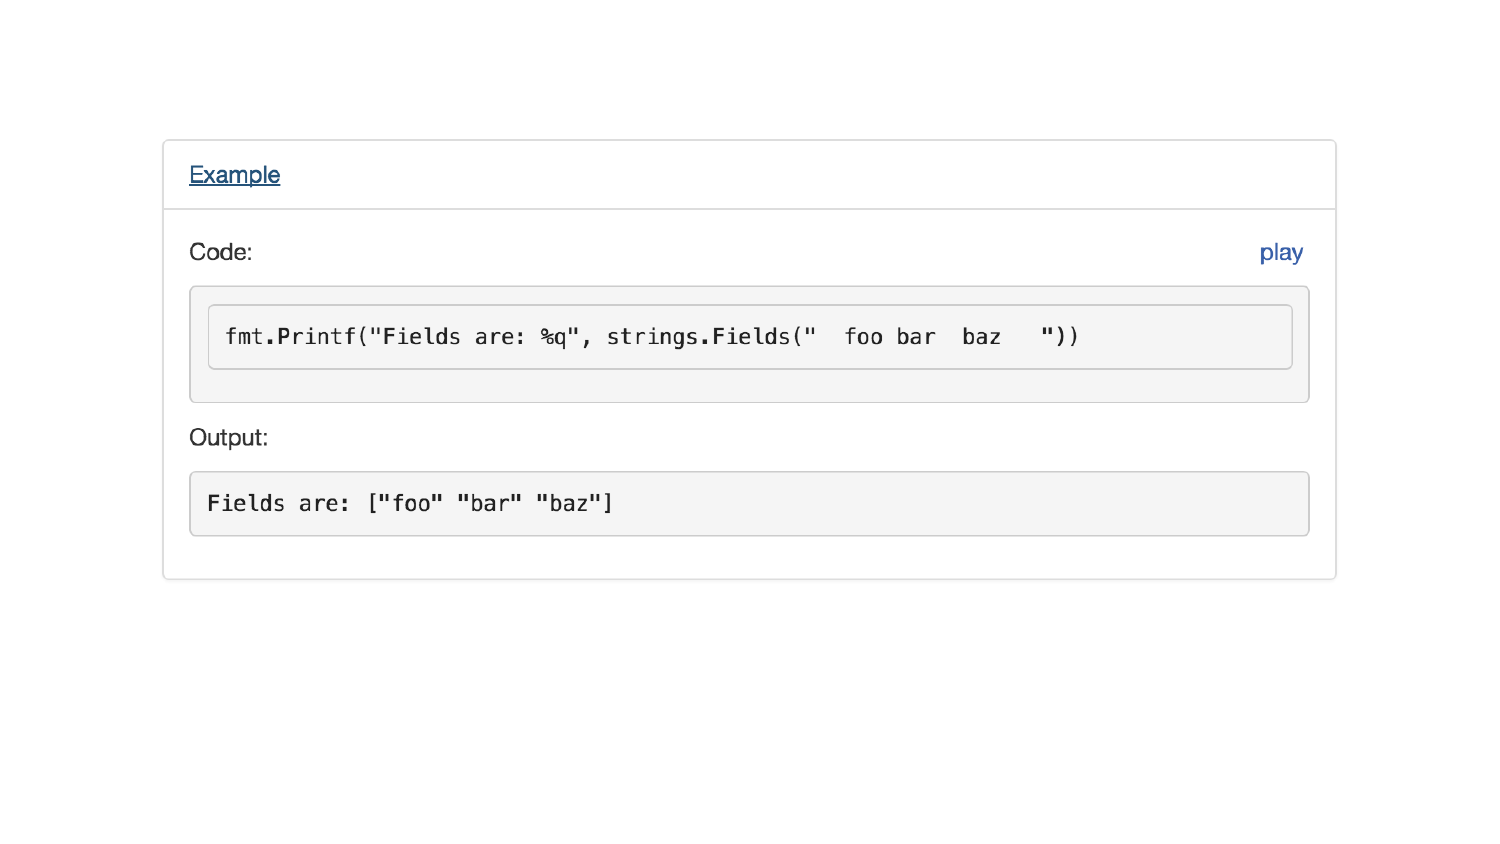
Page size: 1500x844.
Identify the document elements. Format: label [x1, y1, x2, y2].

picture [150, 124, 1350, 595]
